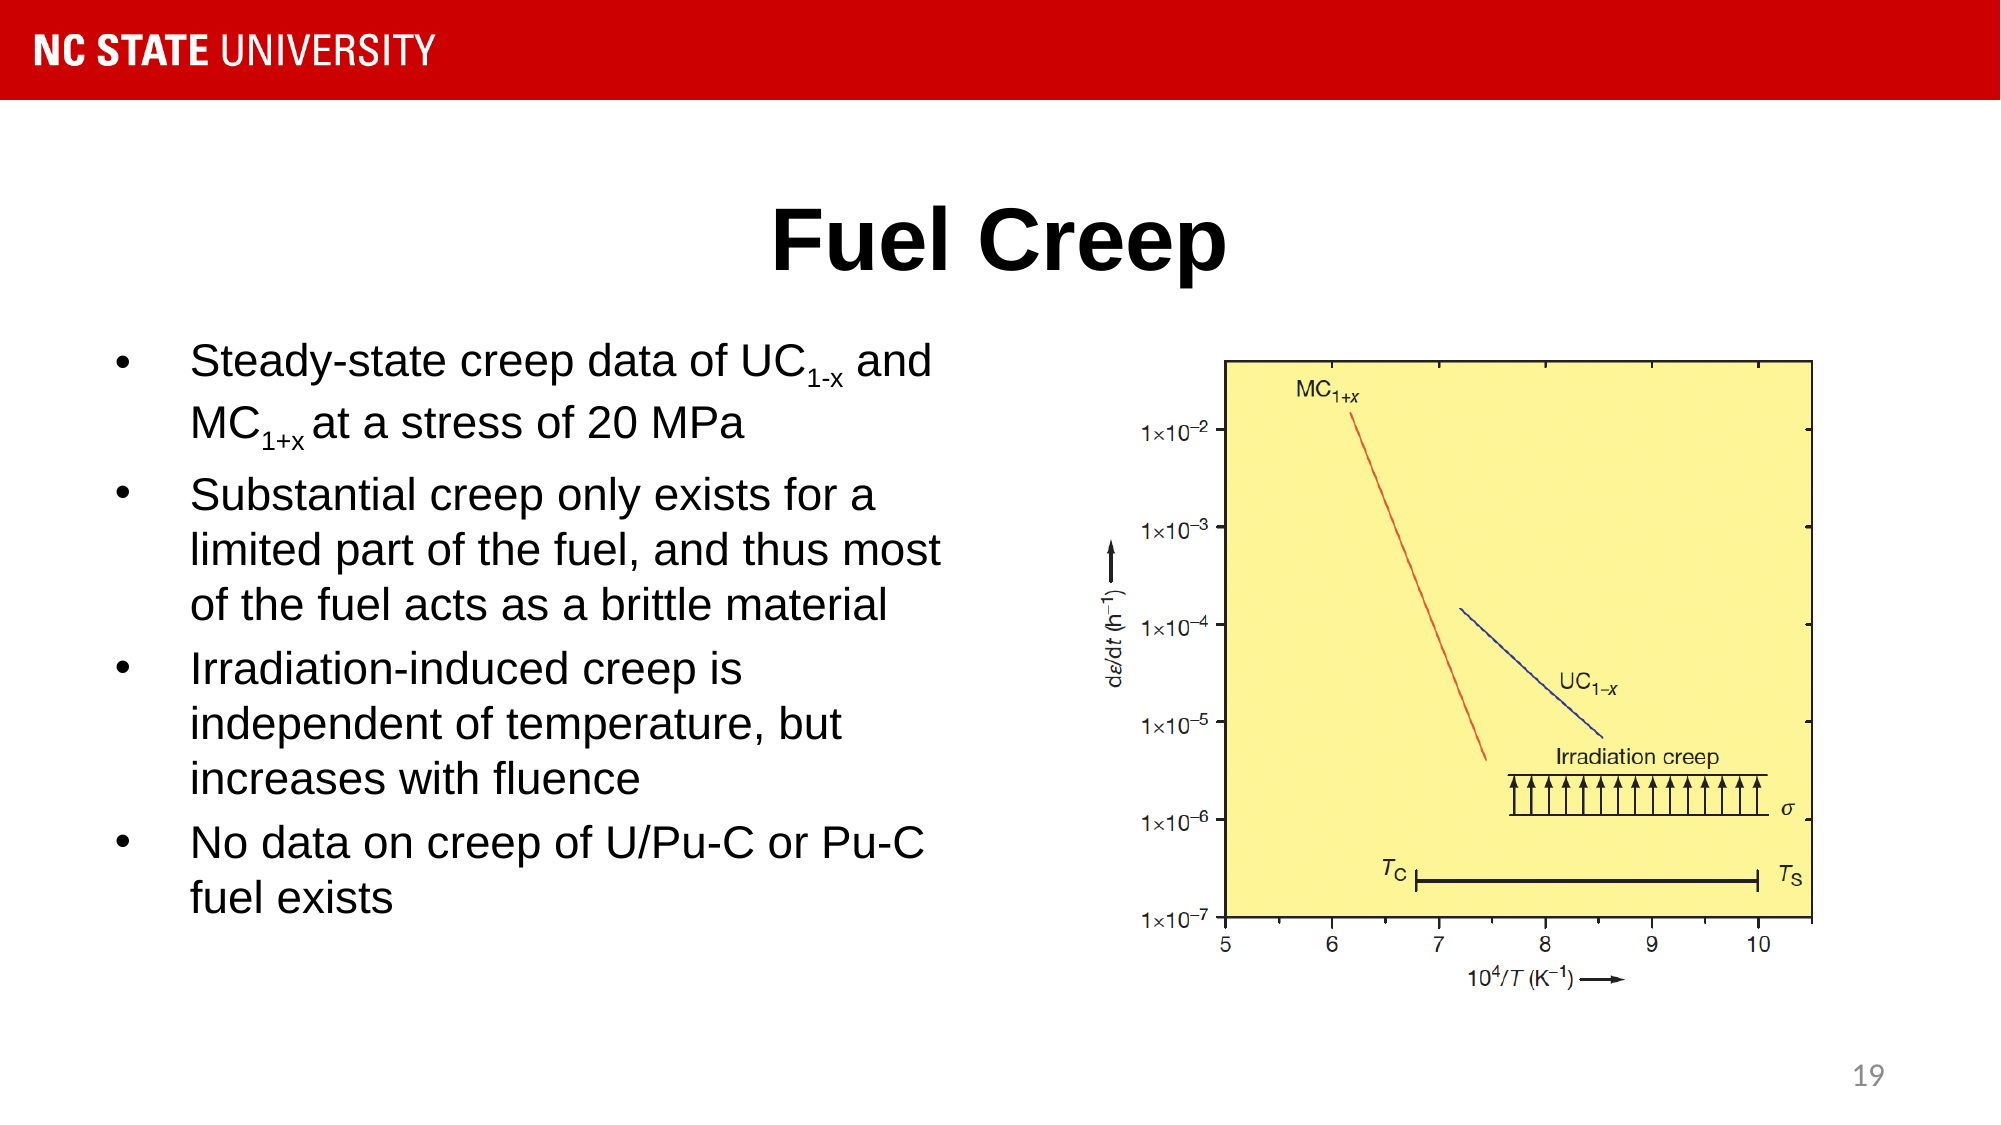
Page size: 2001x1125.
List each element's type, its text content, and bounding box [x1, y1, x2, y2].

slide_number 19 [1433, 1042, 1900, 1103]
picture [0, 0, 2001, 100]
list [1068, 322, 1849, 1006]
title Fuel Creep [99, 147, 1900, 323]
list Steady-state creep data of UC1-x and MC1+x at a stress of 20 MPa Substantial creep only exists for a limited part of the fuel, and thus most of the fuel acts as a brittle material Irradiation-induced creep is independent of temperature, but increases with fluence No data on creep of U/Pu-C or Pu-C fuel exists [99, 322, 984, 1005]
